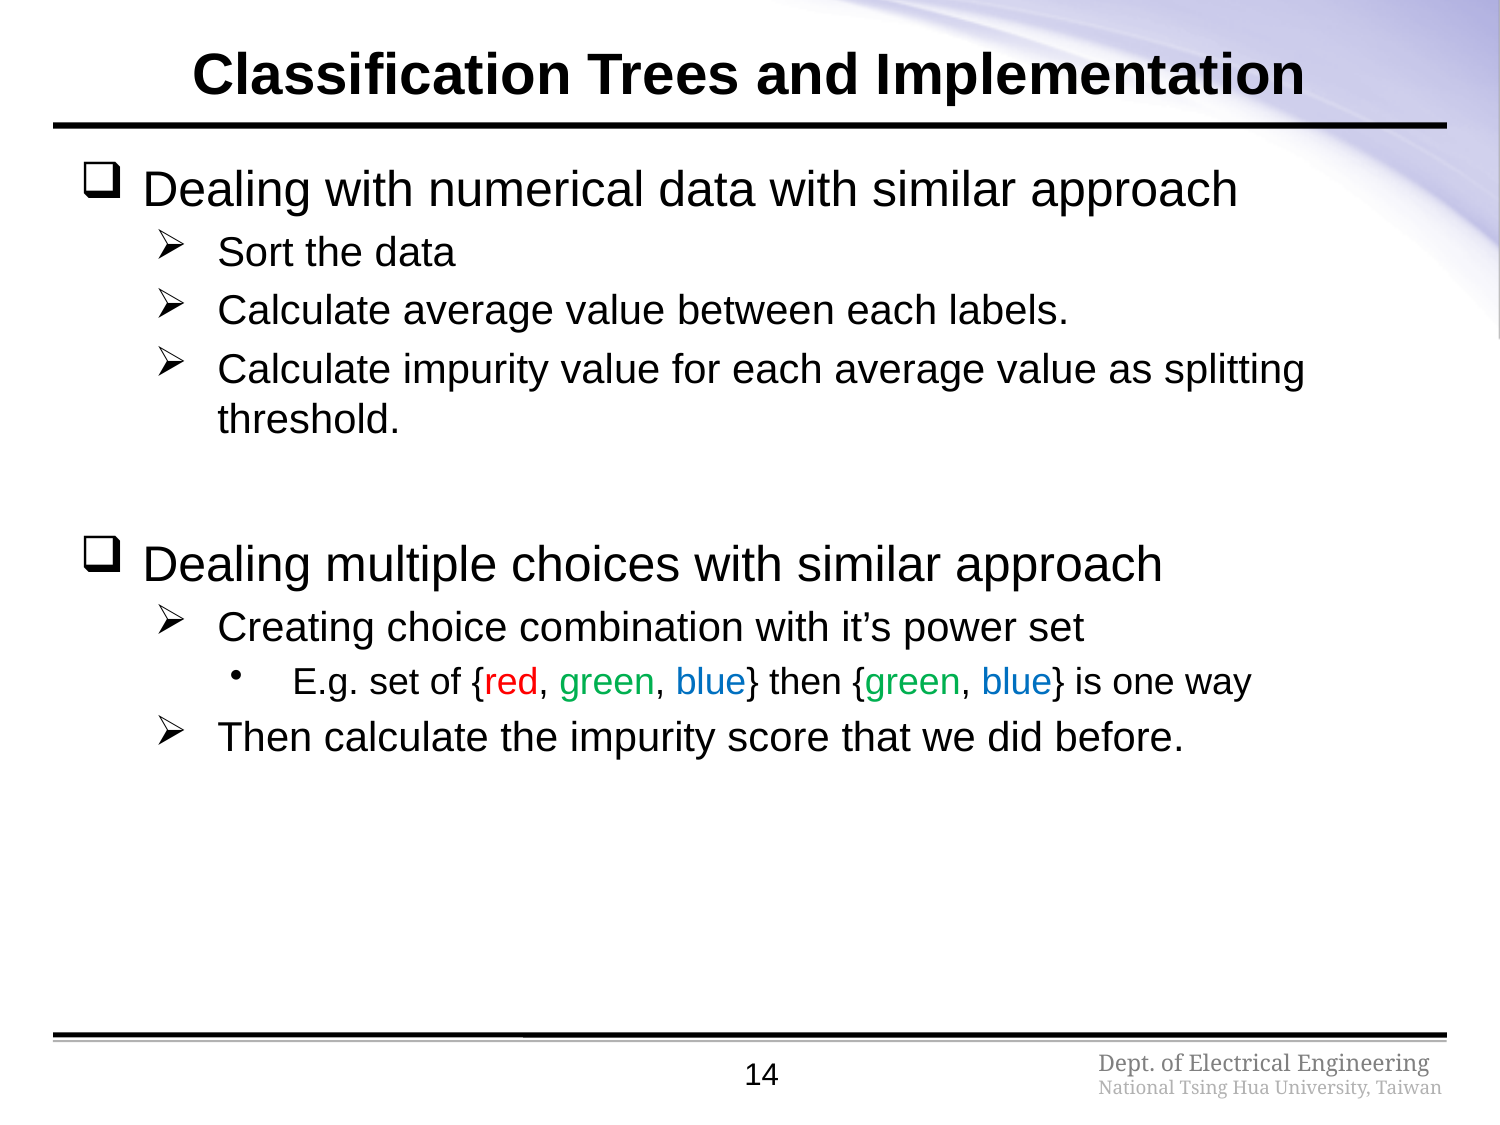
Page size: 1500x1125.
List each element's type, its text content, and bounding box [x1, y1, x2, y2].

list Dealing with numerical data with similar approach Sort the data Calculate average value between each labels. Calculate impurity value for each average value as splitting threshold. Dealing multiple choices with similar approach Creating choice combination with it’s power set E.g. set of {red, green, blue} then {green, blue} is one way Then calculate the impurity score that we did before. [64, 148, 1436, 1012]
title Classification Trees and Implementation [64, 35, 1436, 108]
picture [768, 0, 1500, 350]
slide_number 14 [643, 1046, 881, 1095]
